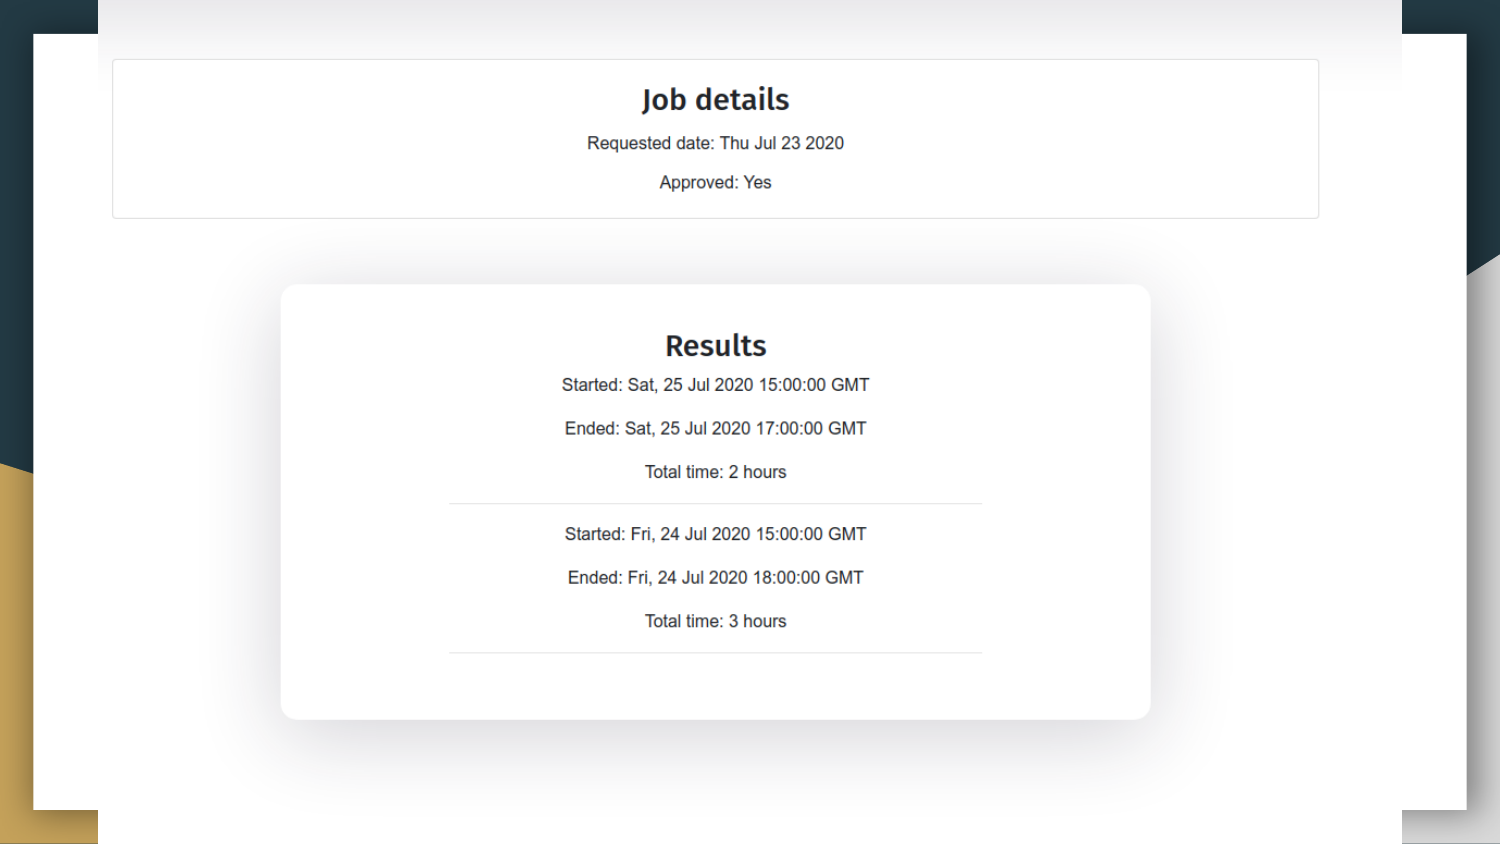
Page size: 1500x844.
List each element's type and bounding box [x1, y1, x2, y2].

picture [97, 0, 1402, 844]
